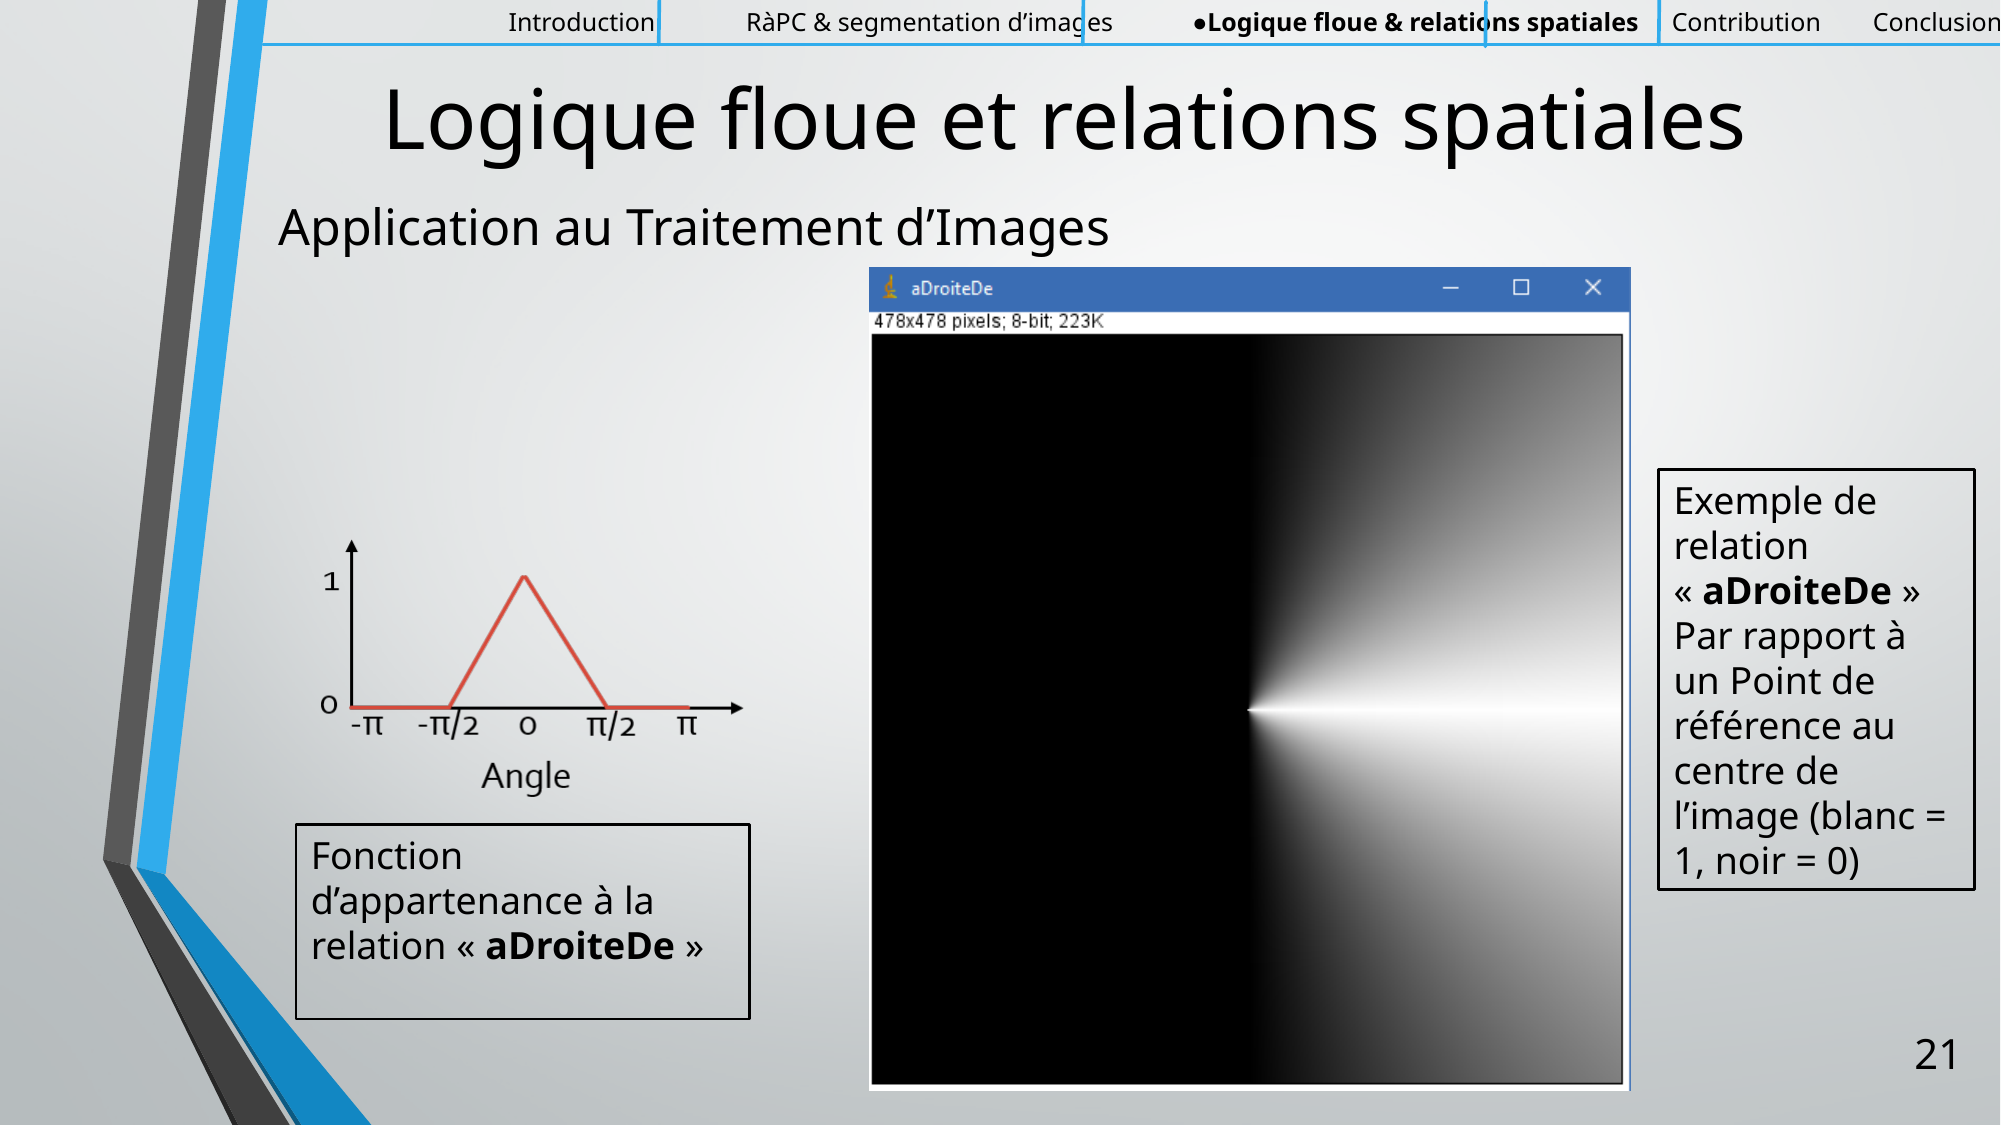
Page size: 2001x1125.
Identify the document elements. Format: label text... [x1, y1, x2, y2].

text_box Fonction d’appartenance à la relation « aDroiteDe » [295, 823, 751, 1020]
picture [295, 526, 757, 821]
text_box Introduction RàPC & segmentation d’images ●Logique floue & relations spatiales Contribution Conclusion [1085, 0, 1484, 43]
text_box Introduction RàPC & segmentation d’images ●Logique floue & relations spatiales Contribution Conclusion [1661, 0, 2000, 43]
text_box Introduction RàPC & segmentation d’images ●Logique floue & relations spatiales Contribution Conclusion [472, 0, 657, 43]
slide_number 21 [1886, 1026, 1978, 1086]
picture [869, 266, 1631, 1091]
title Logique floue et relations spatiales [243, 44, 1887, 189]
list Application au Traitement d’Images [263, 188, 1907, 997]
text_box Exemple de relation « aDroiteDe » Par rapport à un Point de référence au centre de l’image (blanc = 1, noir = 0) [1657, 468, 1976, 891]
text_box Introduction RàPC & segmentation d’images ●Logique floue & relations spatiales Contribution Conclusion [661, 0, 1081, 43]
text_box Introduction RàPC & segmentation d’images ●Logique floue & relations spatiales Contribution Conclusion [1488, 0, 1657, 43]
